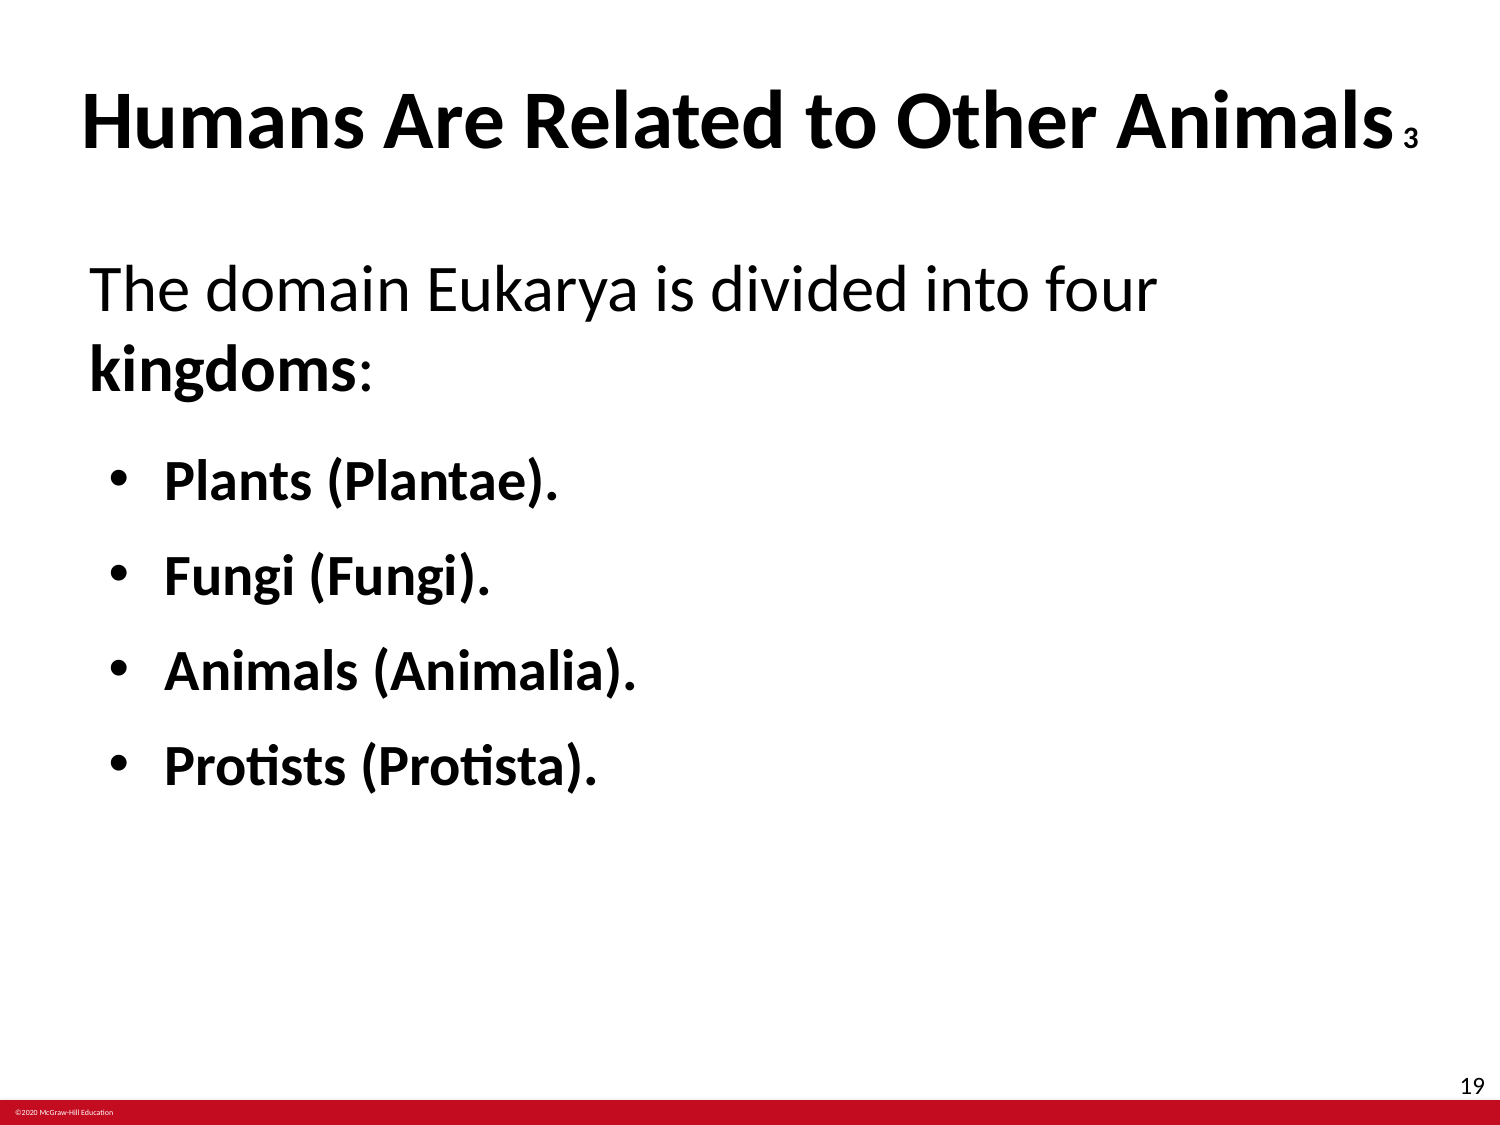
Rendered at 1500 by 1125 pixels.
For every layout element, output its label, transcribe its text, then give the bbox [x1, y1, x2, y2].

list The domain Eukarya is divided into four kingdoms: Plants (Plantae). Fungi (Fungi). Animals (Animalia). Protists (Protista). [75, 237, 1425, 1078]
title Humans Are Related to Other Animals 3 [0, 24, 1500, 205]
